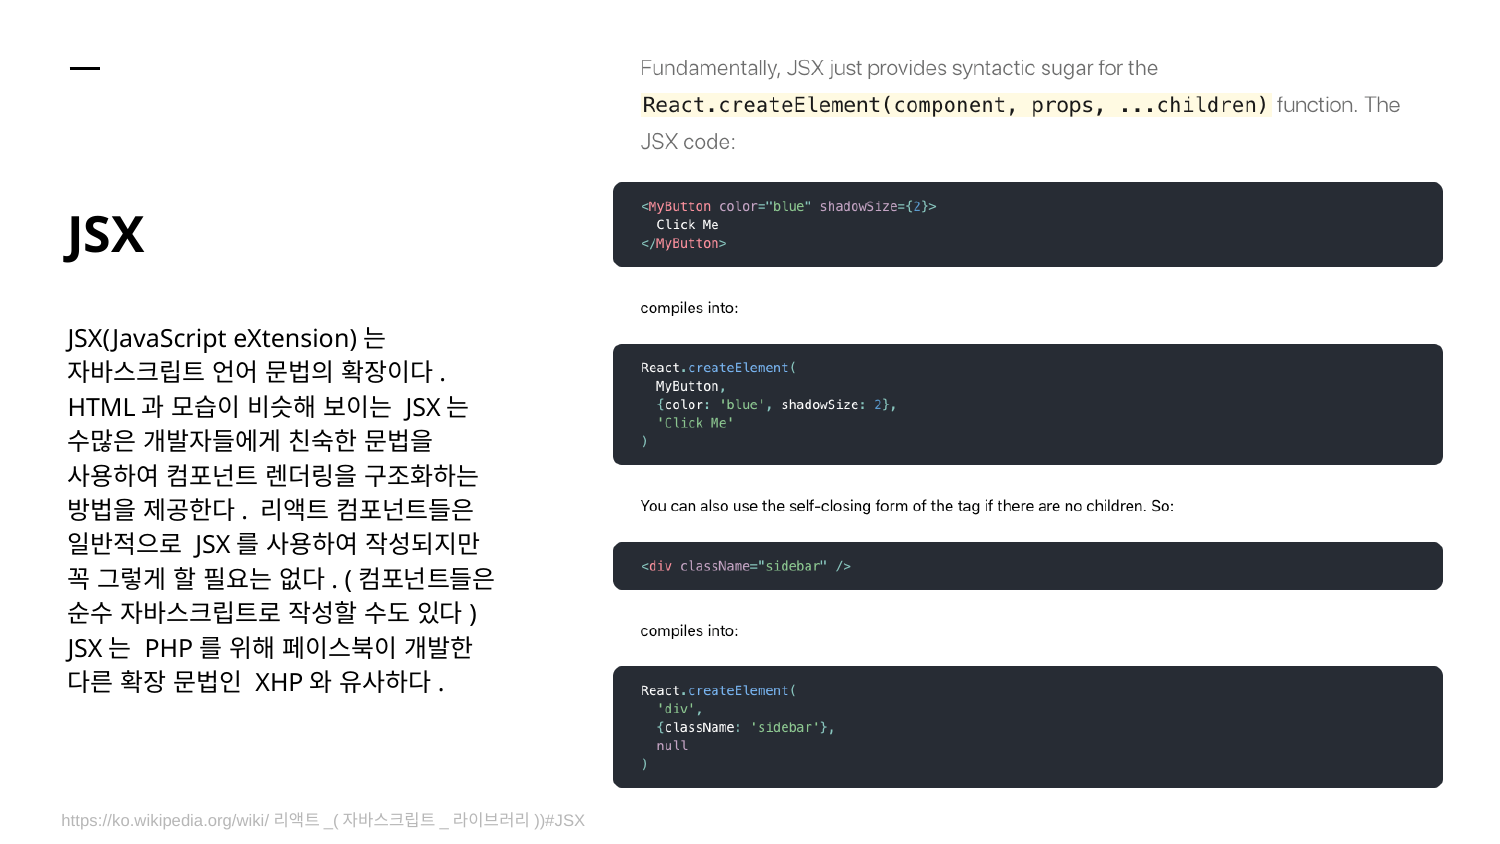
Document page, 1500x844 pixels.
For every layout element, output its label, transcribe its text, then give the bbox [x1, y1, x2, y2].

title JSX [52, 153, 514, 278]
picture [607, 49, 1449, 795]
list JSX(JavaScript eXtension)는 자바스크립트 언어 문법의 확장이다. HTML과 모습이 비슷해 보이는 JSX는 수많은 개발자들에게 친숙한 문법을 사용하여 컴포넌트 렌더링을 구조화하는 방법을 제공한다. 리액트 컴포넌트들은 일반적으로 JSX를 사용하여 작성되지만 꼭 그렇게 할 필요는 없다. (컴포넌트들은 순수 자바스크립트로 작성할 수도 있다) JSX는 PHP를 위해 페이스북이 개발한 다른 확장 문법인 XHP와 유사하다. [52, 302, 514, 764]
text_box https://ko.wikipedia.org/wiki/리액트_(자바스크립트_라이브러리))#JSX [46, 794, 1480, 844]
